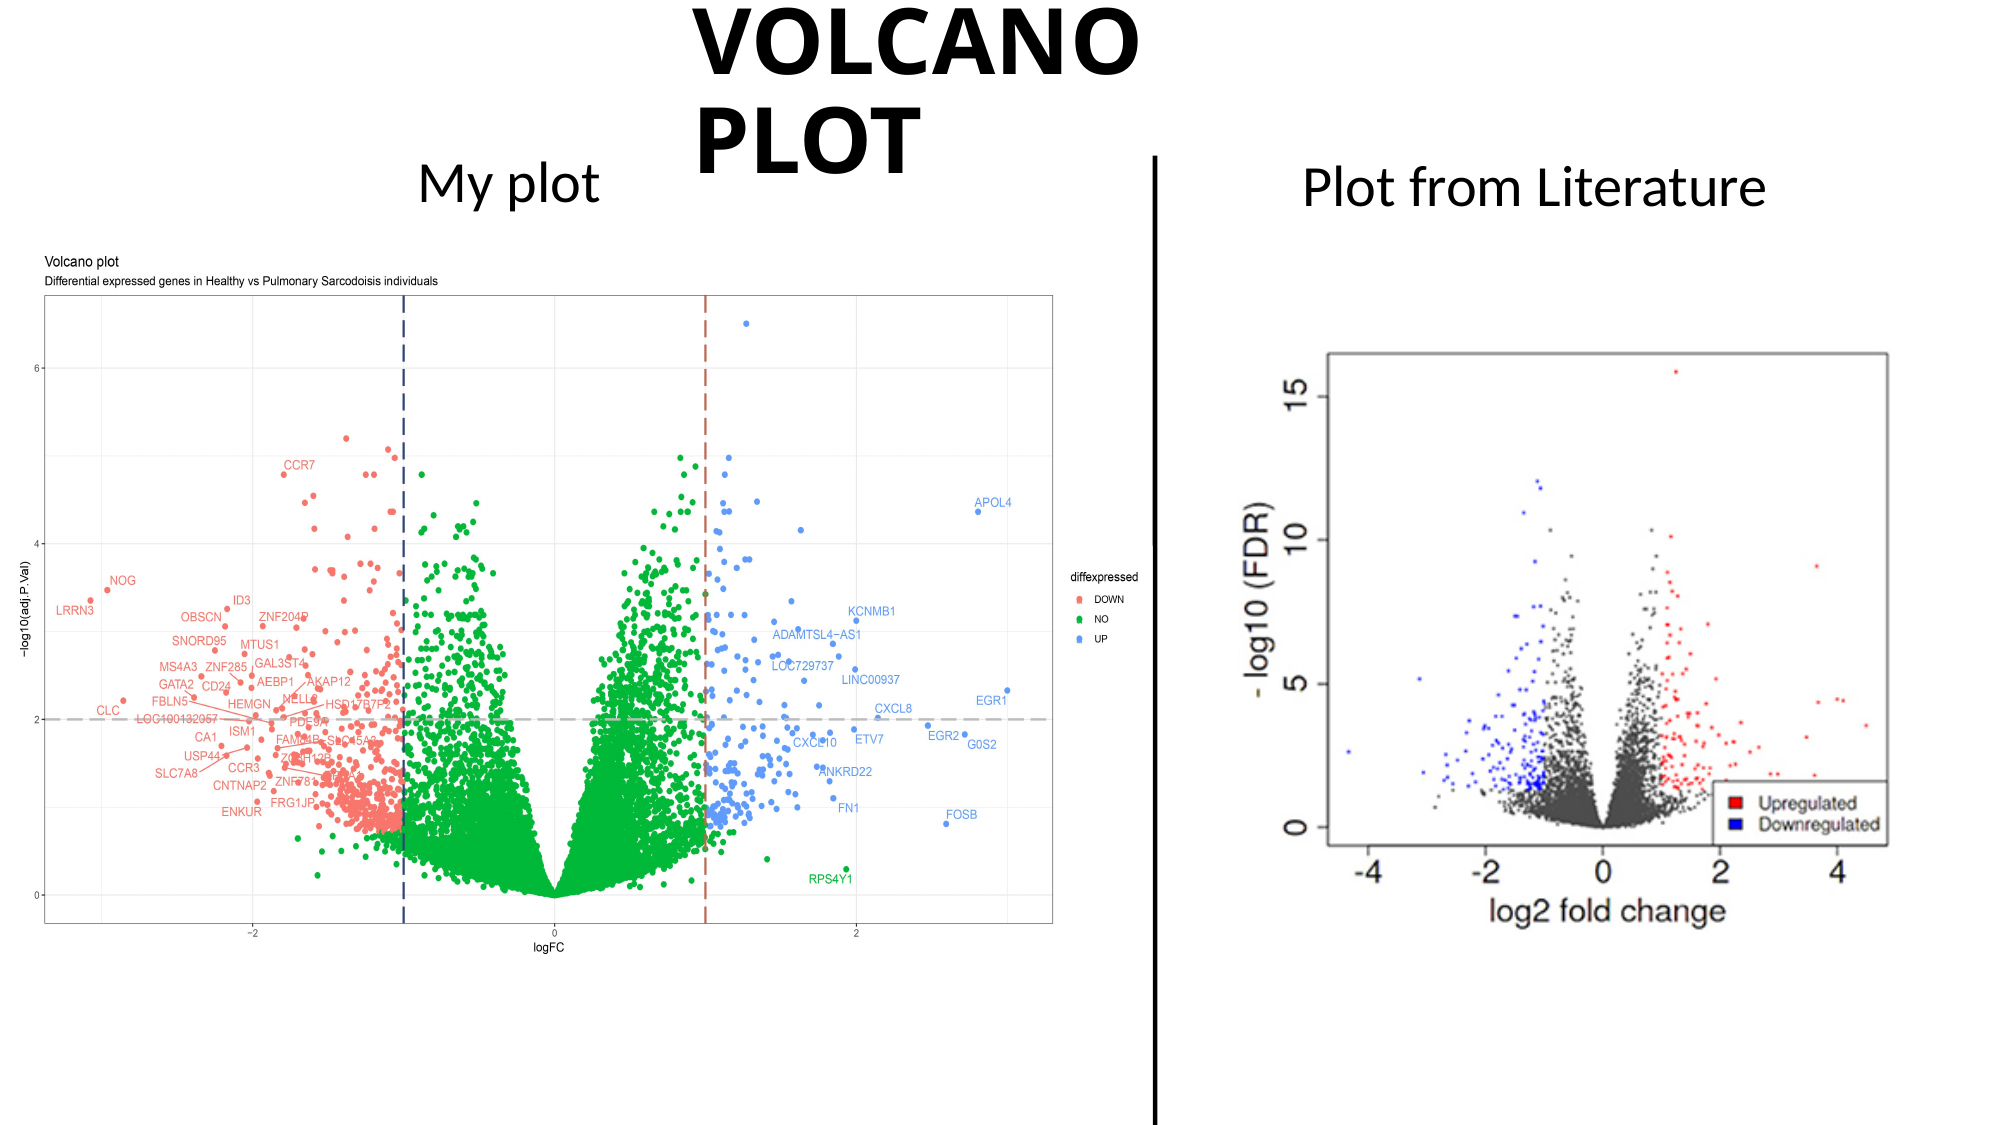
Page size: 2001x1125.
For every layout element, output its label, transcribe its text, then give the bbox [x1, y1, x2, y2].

picture [1238, 347, 1895, 935]
picture [14, 250, 1149, 961]
text_box Plot from Literature [1287, 140, 1913, 226]
text_box My plot [402, 137, 620, 222]
title VOLCANO PLOT [677, 0, 1317, 189]
